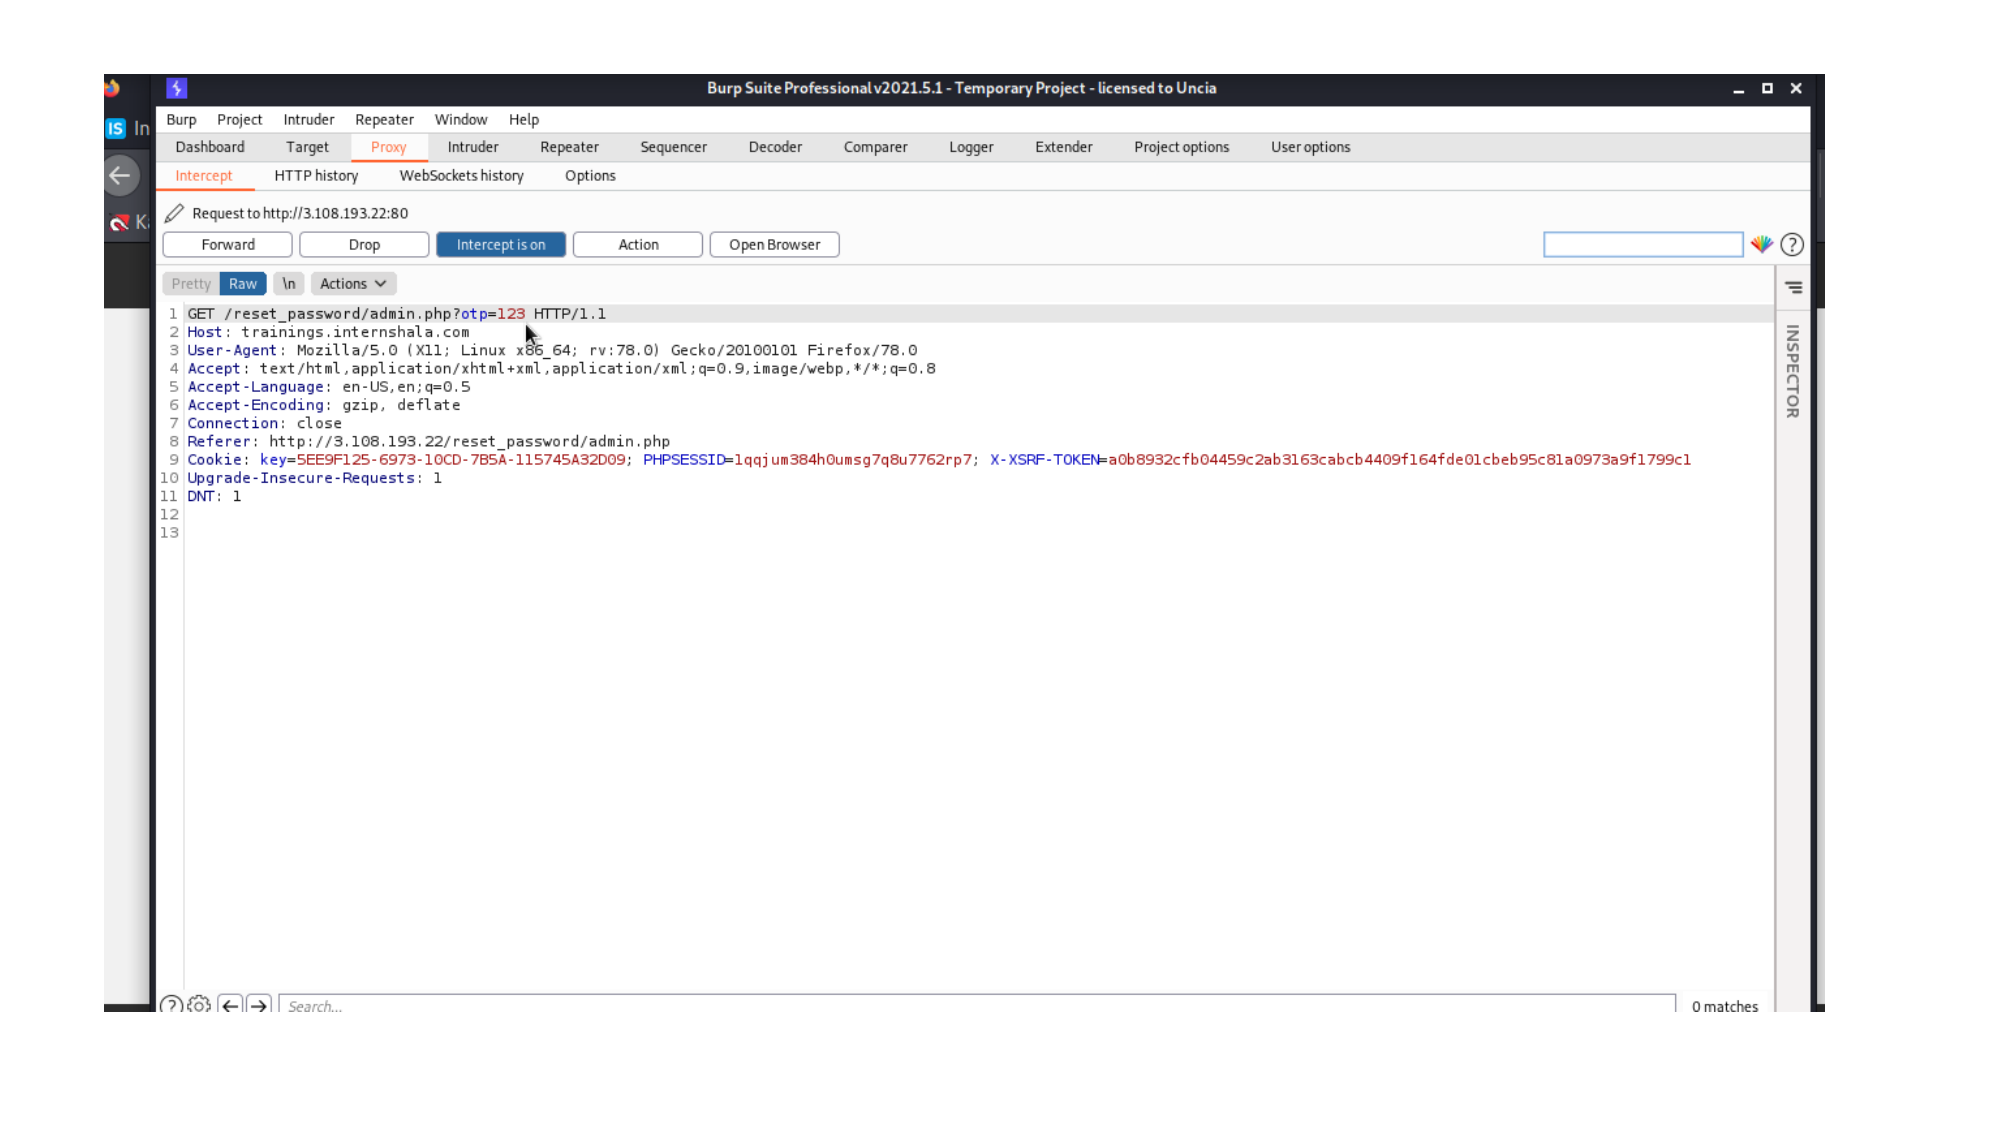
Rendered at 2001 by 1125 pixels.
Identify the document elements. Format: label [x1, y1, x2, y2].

picture [110, 123, 122, 134]
picture [104, 74, 1825, 1013]
